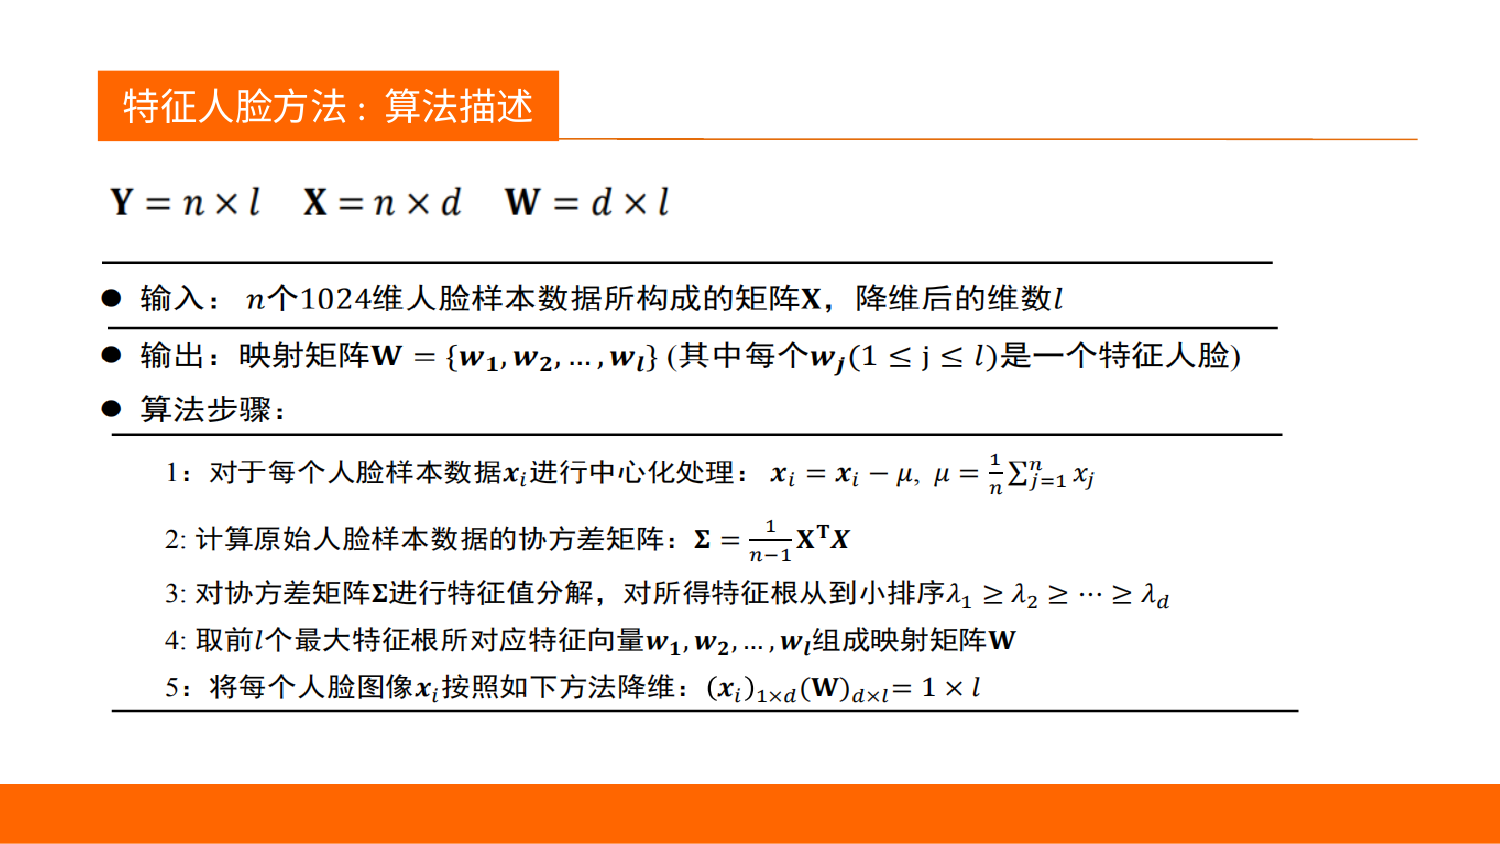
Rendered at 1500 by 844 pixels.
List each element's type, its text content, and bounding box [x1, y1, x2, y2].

text_box [0, 782, 1500, 844]
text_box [99, 171, 680, 229]
text_box [99, 70, 130, 147]
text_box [97, 258, 1303, 716]
text_box 特征人脸方法: 算法描述 [96, 68, 561, 143]
